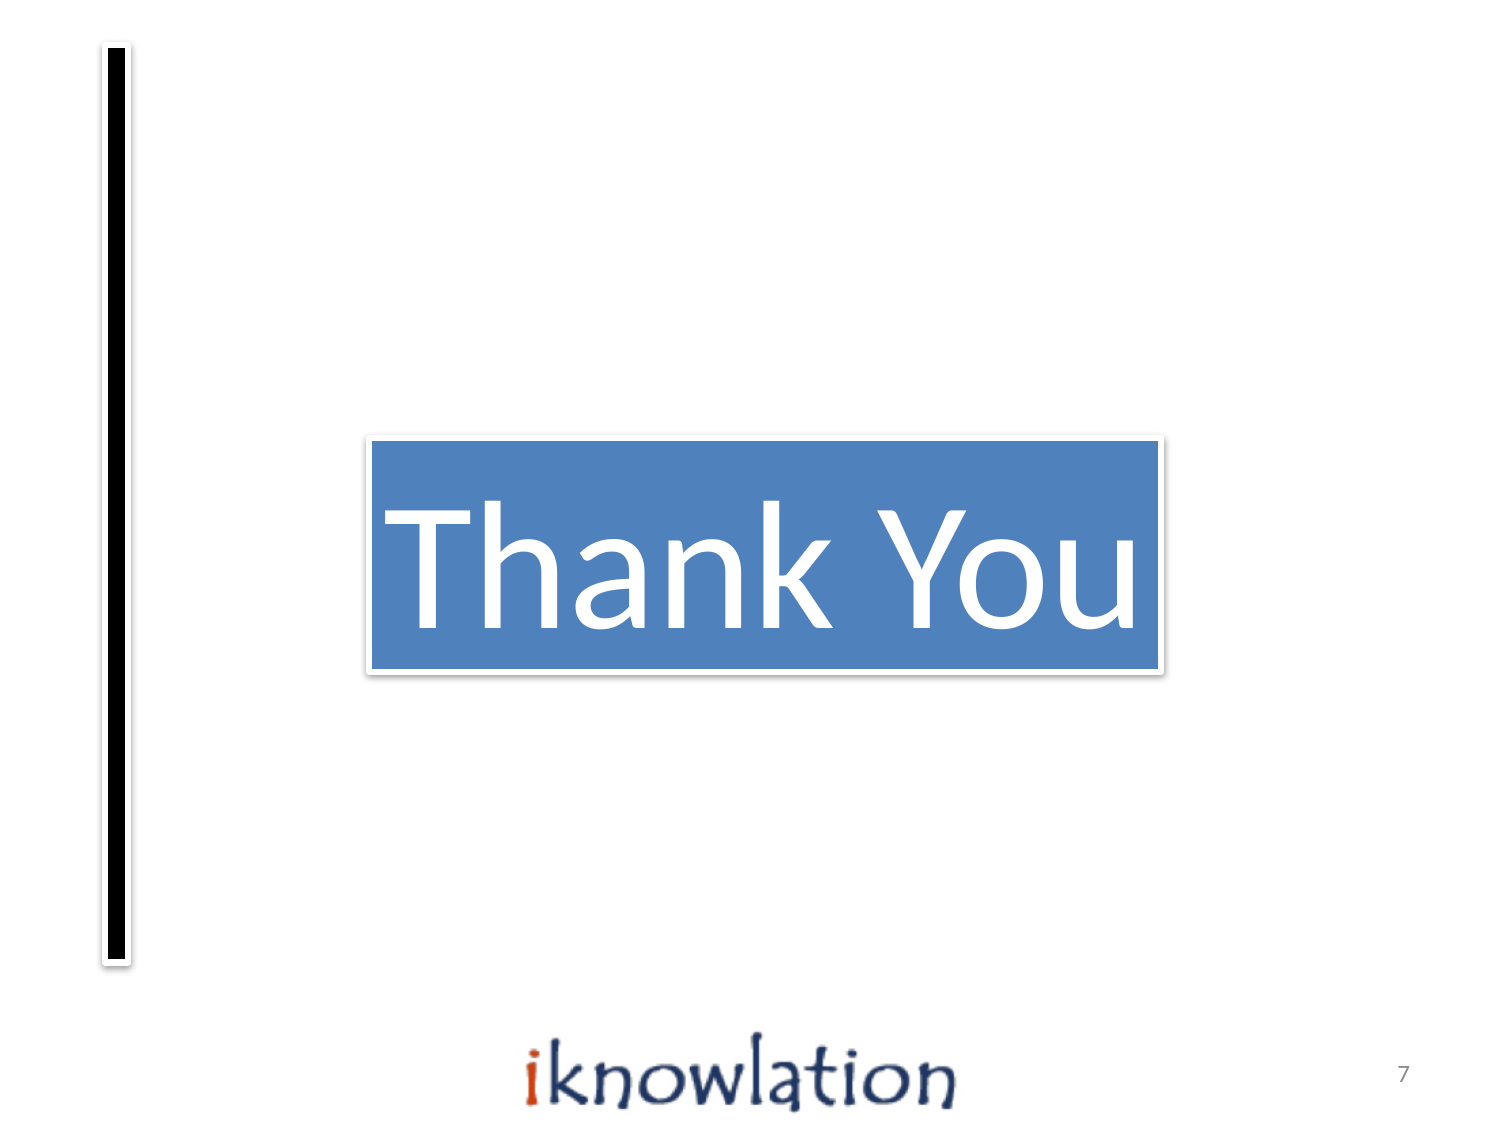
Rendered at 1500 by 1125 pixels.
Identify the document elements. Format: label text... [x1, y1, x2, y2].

picture [465, 1028, 1011, 1125]
text_box Thank You [366, 435, 1164, 675]
slide_number 6 [1074, 1042, 1425, 1103]
